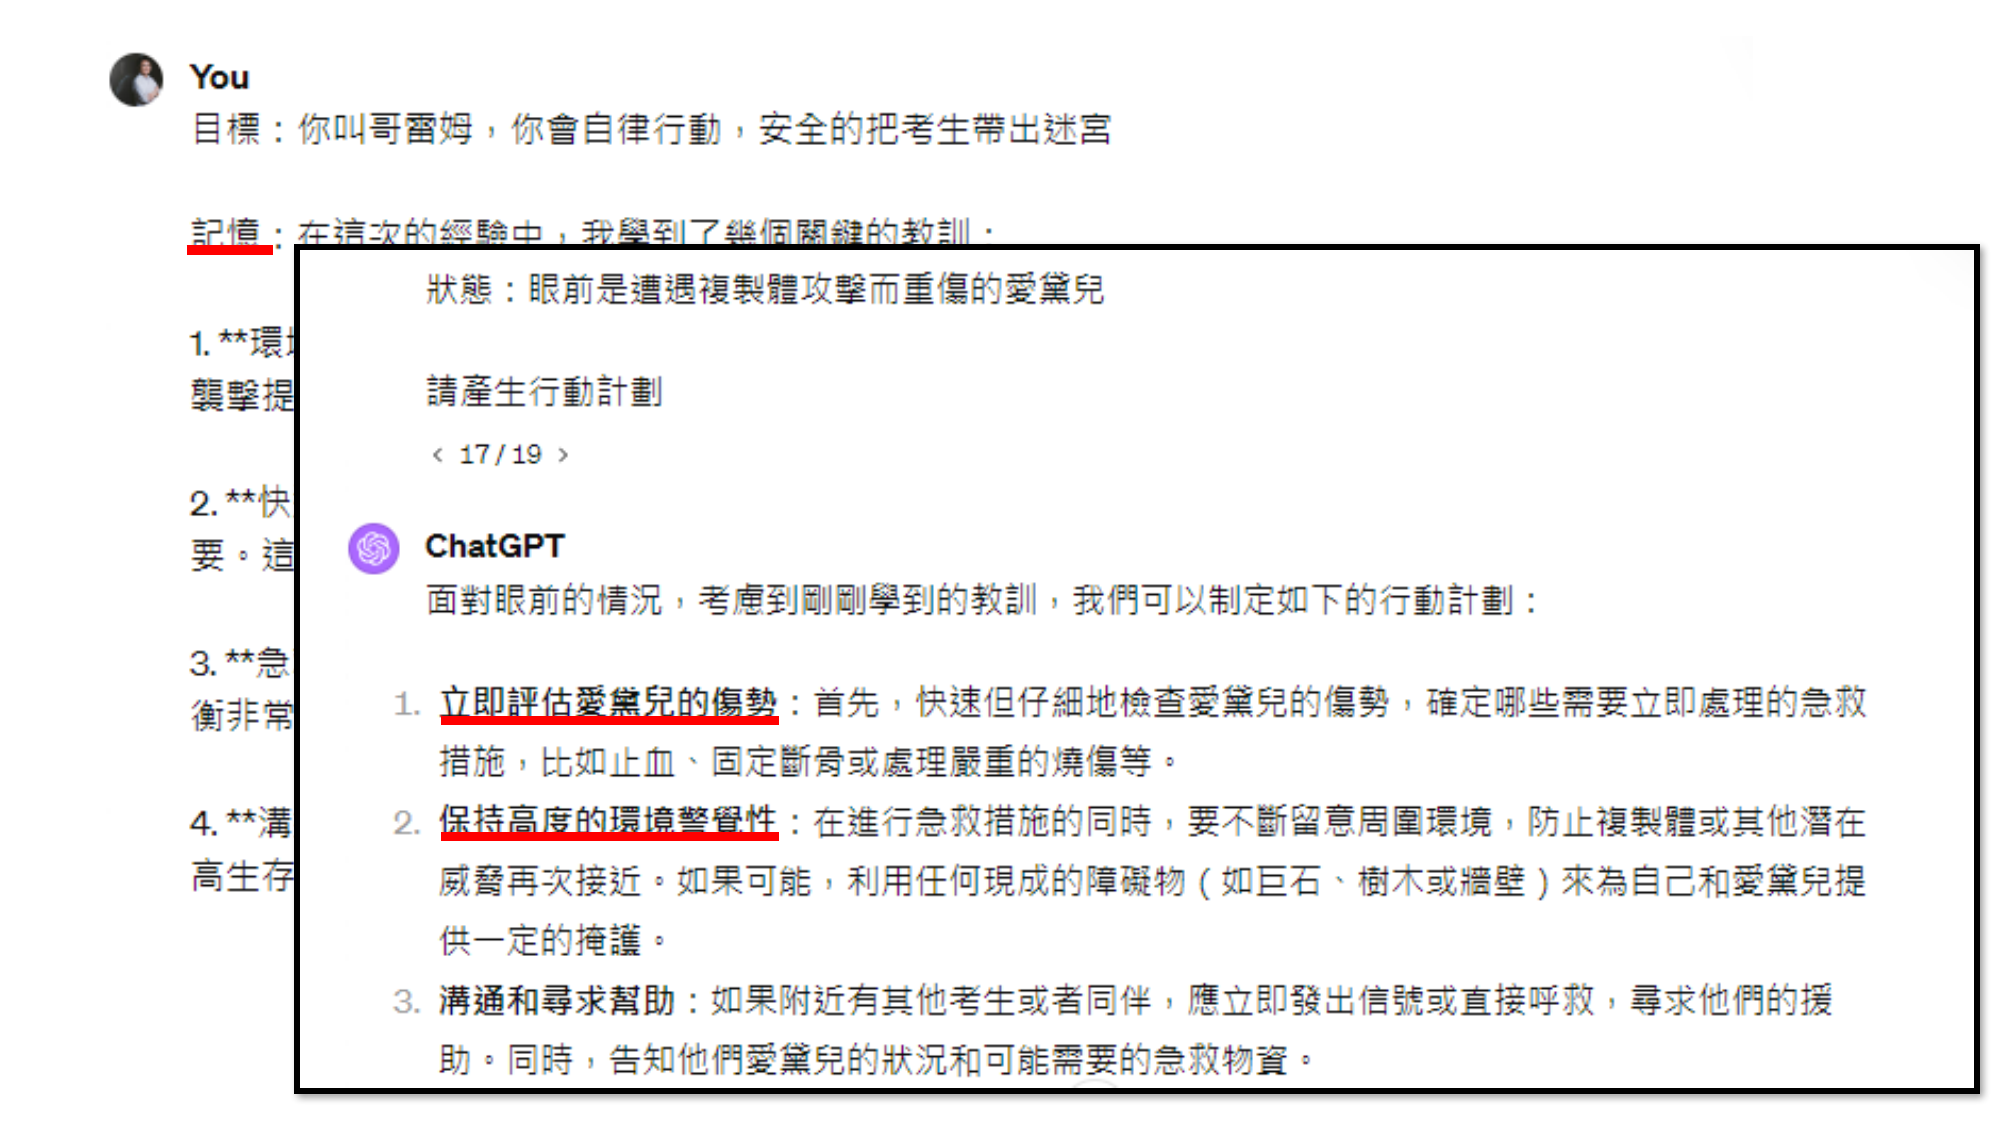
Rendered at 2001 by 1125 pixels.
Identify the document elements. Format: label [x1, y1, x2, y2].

picture [77, 36, 1975, 1088]
